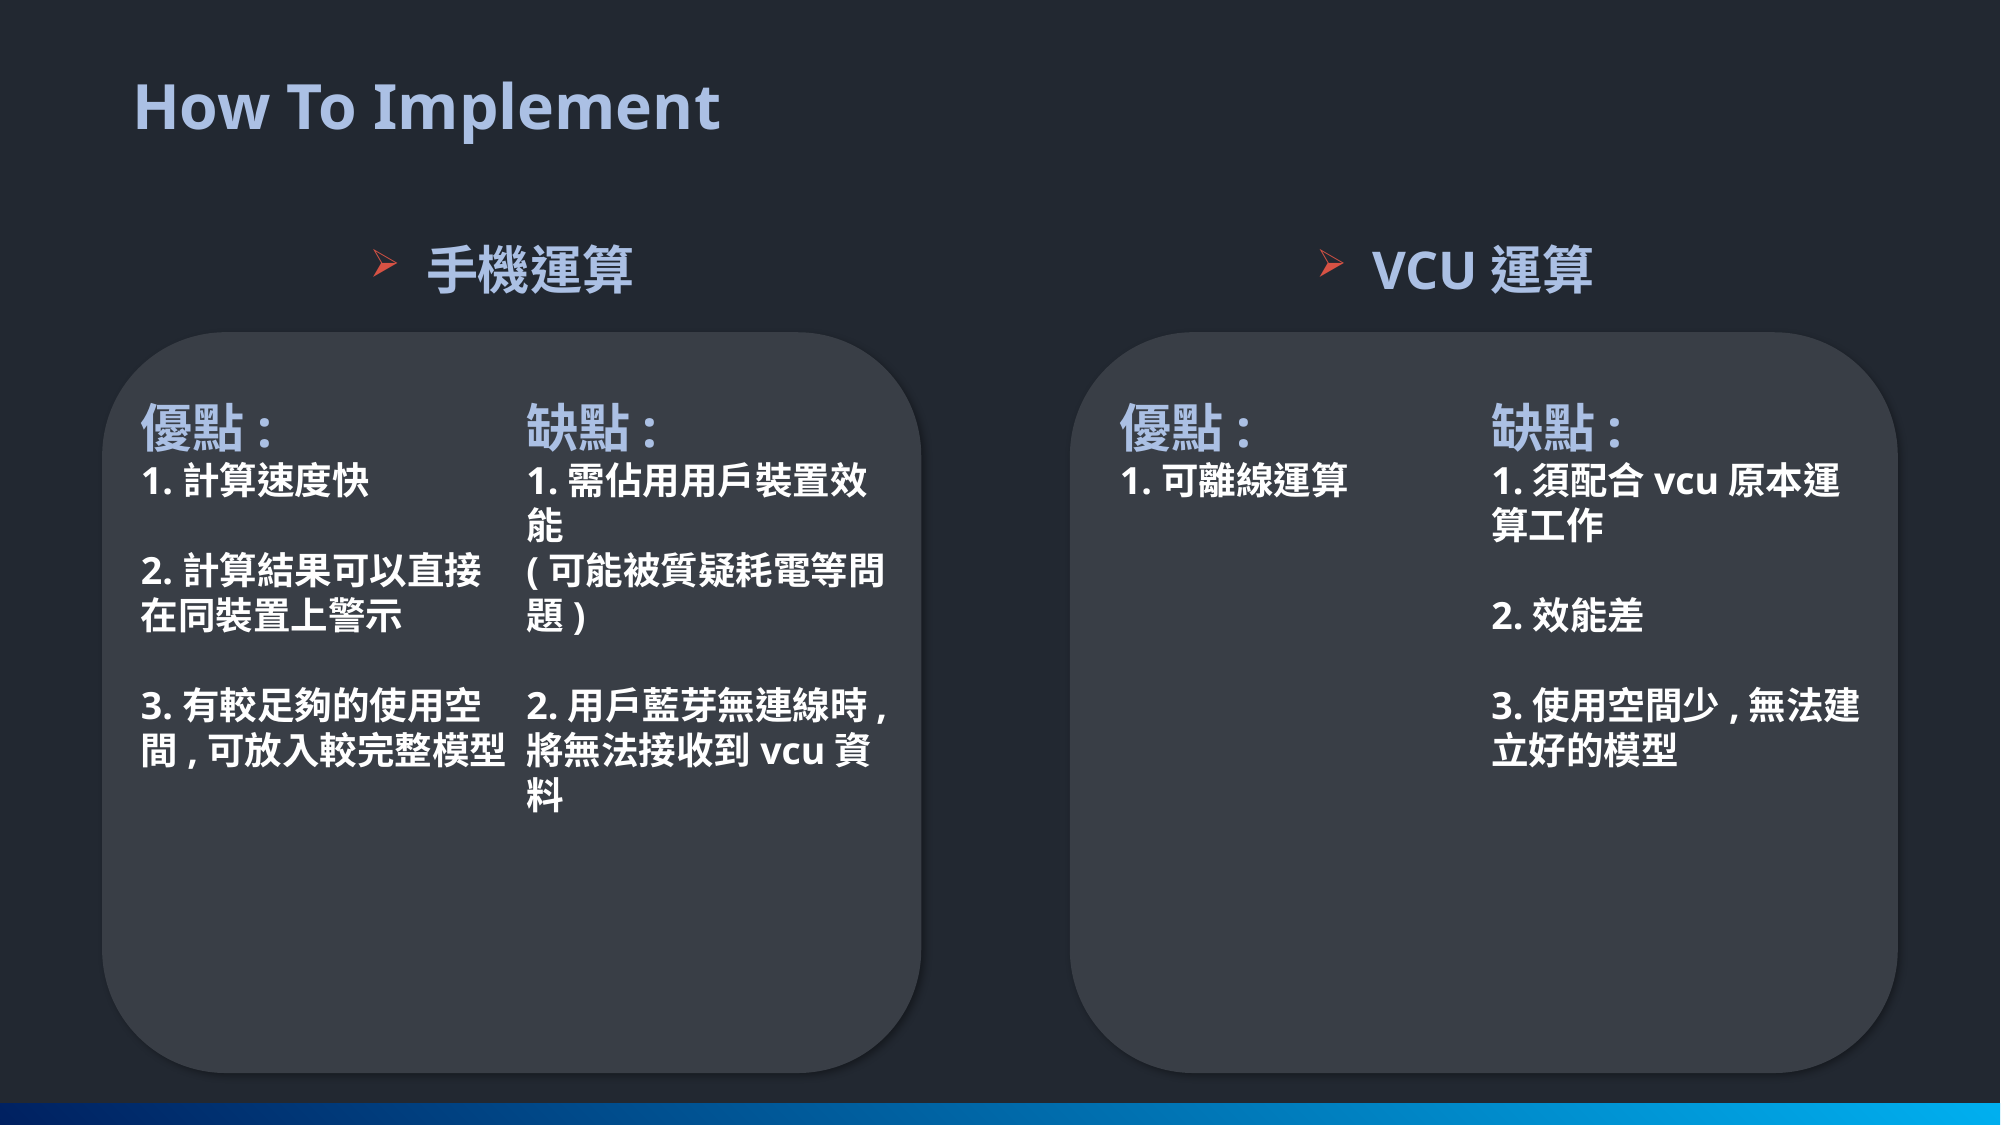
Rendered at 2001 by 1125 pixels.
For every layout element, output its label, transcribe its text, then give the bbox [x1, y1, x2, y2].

text_box VCU運算 [1301, 229, 1667, 307]
text_box How To Implement [117, 59, 737, 149]
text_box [102, 332, 922, 1074]
text_box 手機運算 [354, 229, 669, 307]
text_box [1069, 332, 1898, 1074]
